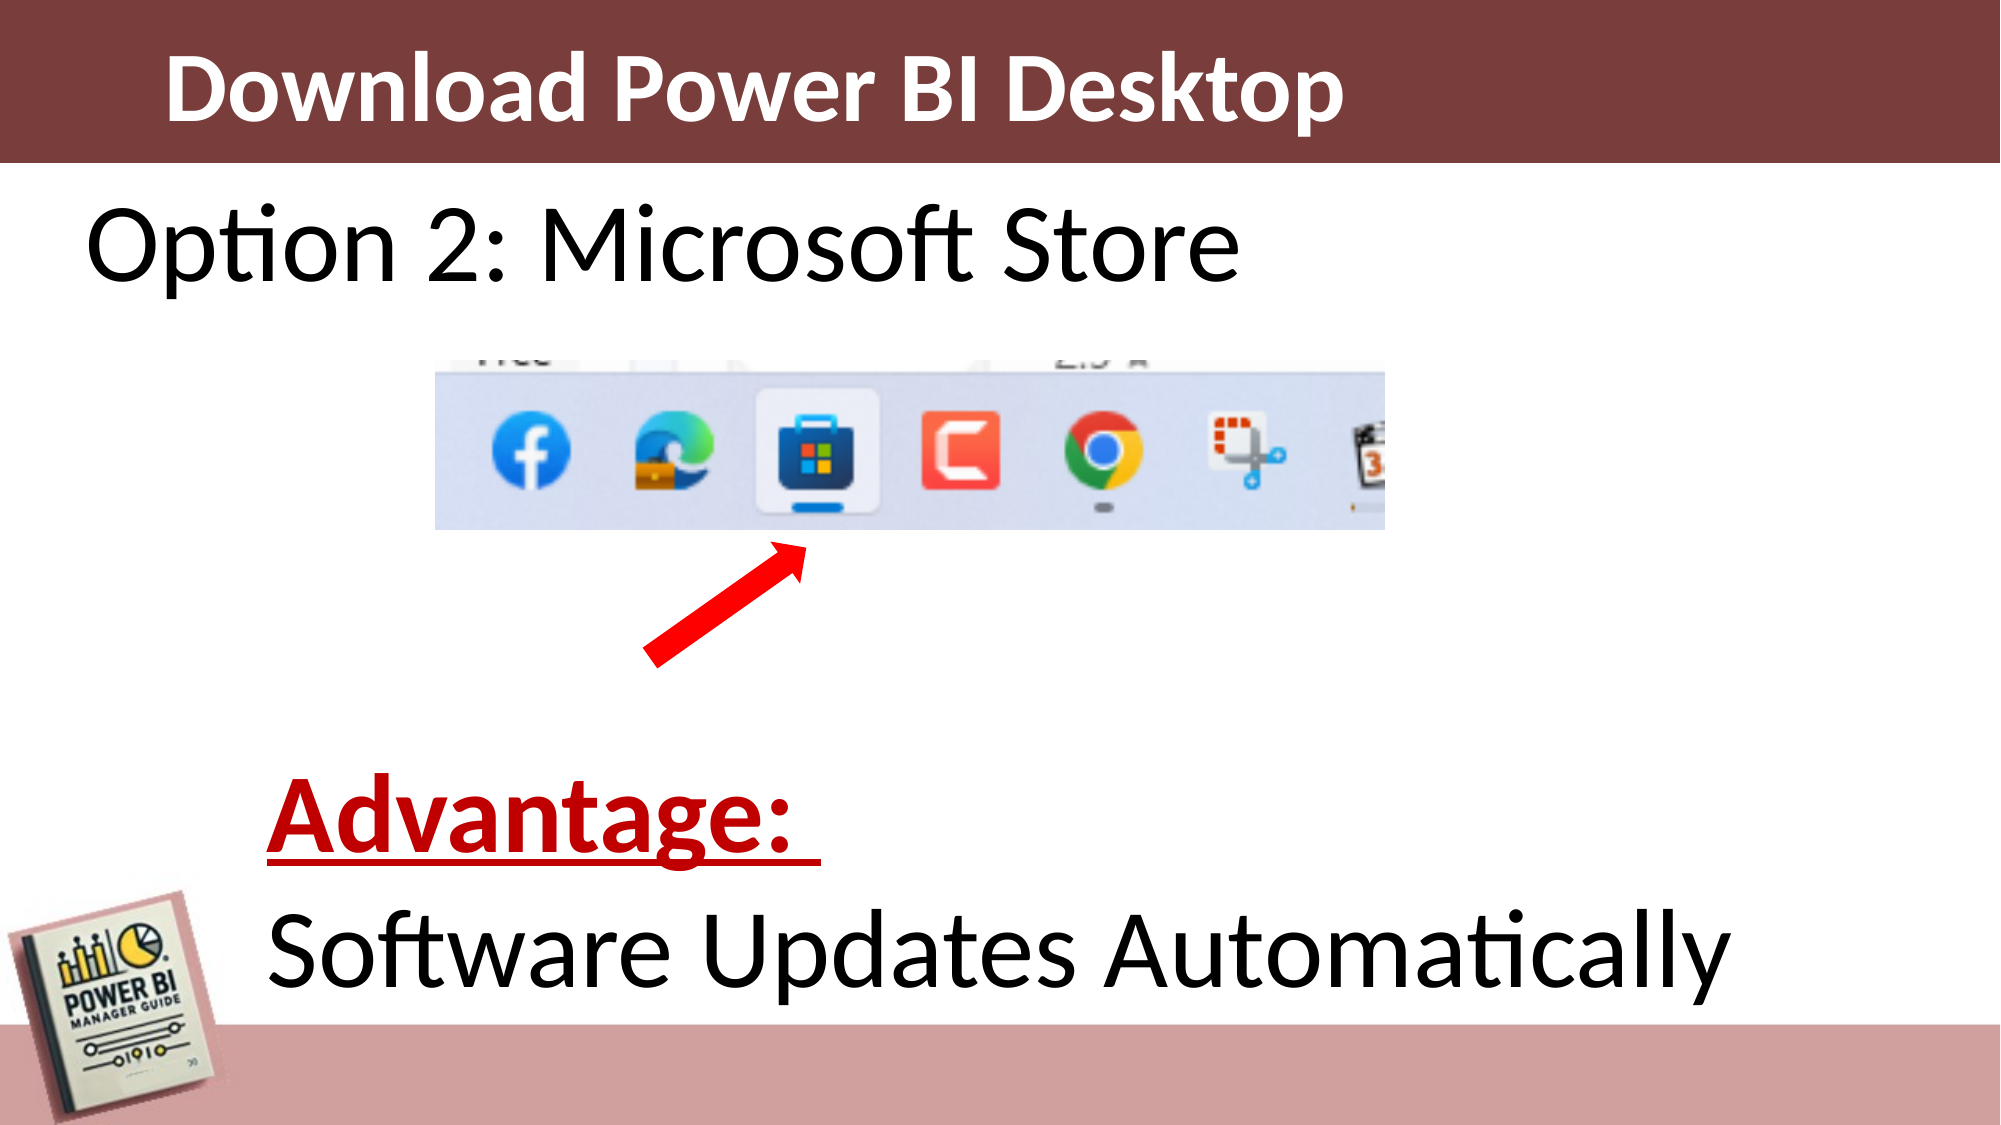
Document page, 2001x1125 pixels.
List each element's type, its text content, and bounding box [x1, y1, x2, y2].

text_box [642, 541, 807, 669]
picture [0, 0, 2001, 1125]
text_box Download Power BI Desktop [0, 0, 2000, 164]
text_box Advantage: Software Updates Automatically [251, 732, 1748, 1018]
text_box Option 2: Microsoft Store [70, 161, 1284, 312]
